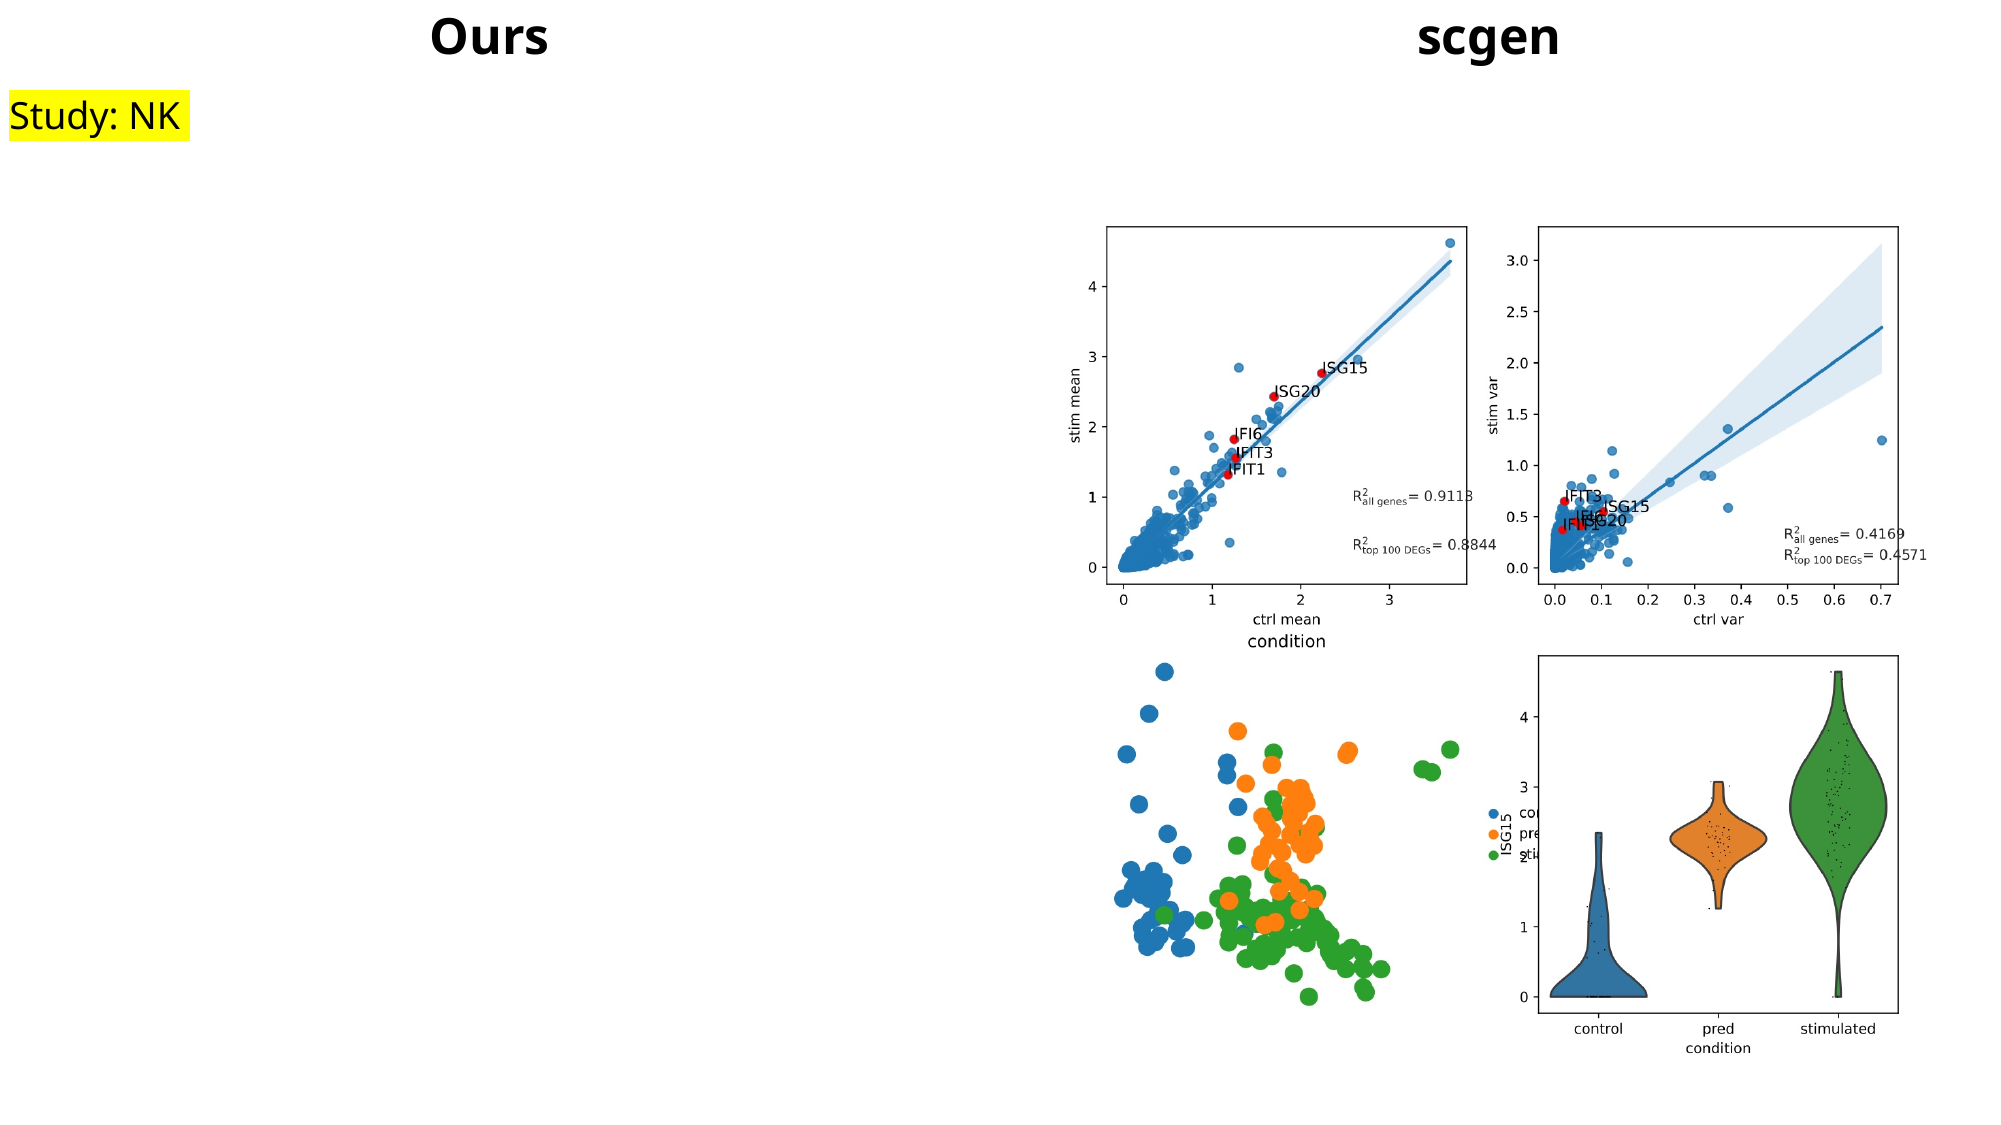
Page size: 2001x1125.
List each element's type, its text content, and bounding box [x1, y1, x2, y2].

list Ours [0, 0, 979, 74]
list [979, 104, 2000, 1125]
text_box Study: NK [0, 85, 205, 145]
list scgen [979, 0, 2000, 74]
